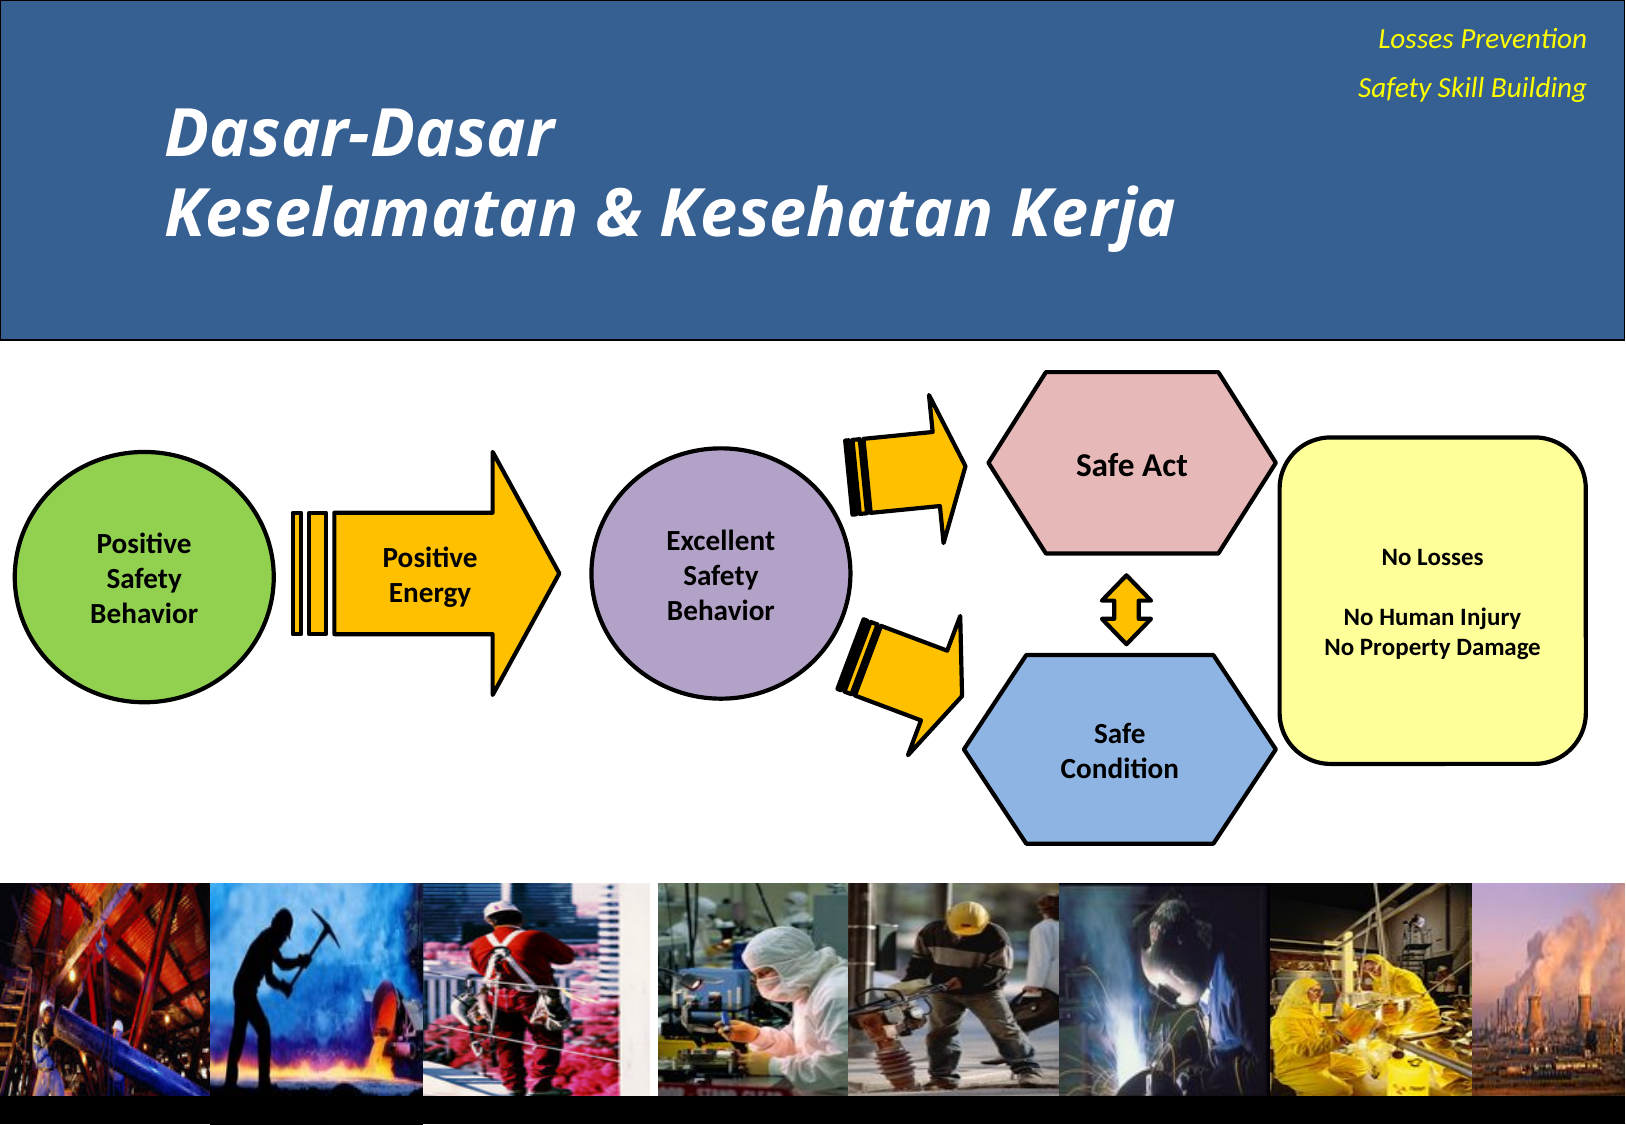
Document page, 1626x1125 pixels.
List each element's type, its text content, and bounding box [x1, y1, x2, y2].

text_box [14, 371, 1587, 844]
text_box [0, 882, 1625, 1125]
text_box Dasar-Dasar Keselamatan & Kesehatan Kerja [0, 0, 1625, 340]
text_box Losses Prevention Safety Skill Building [1046, 11, 1602, 111]
